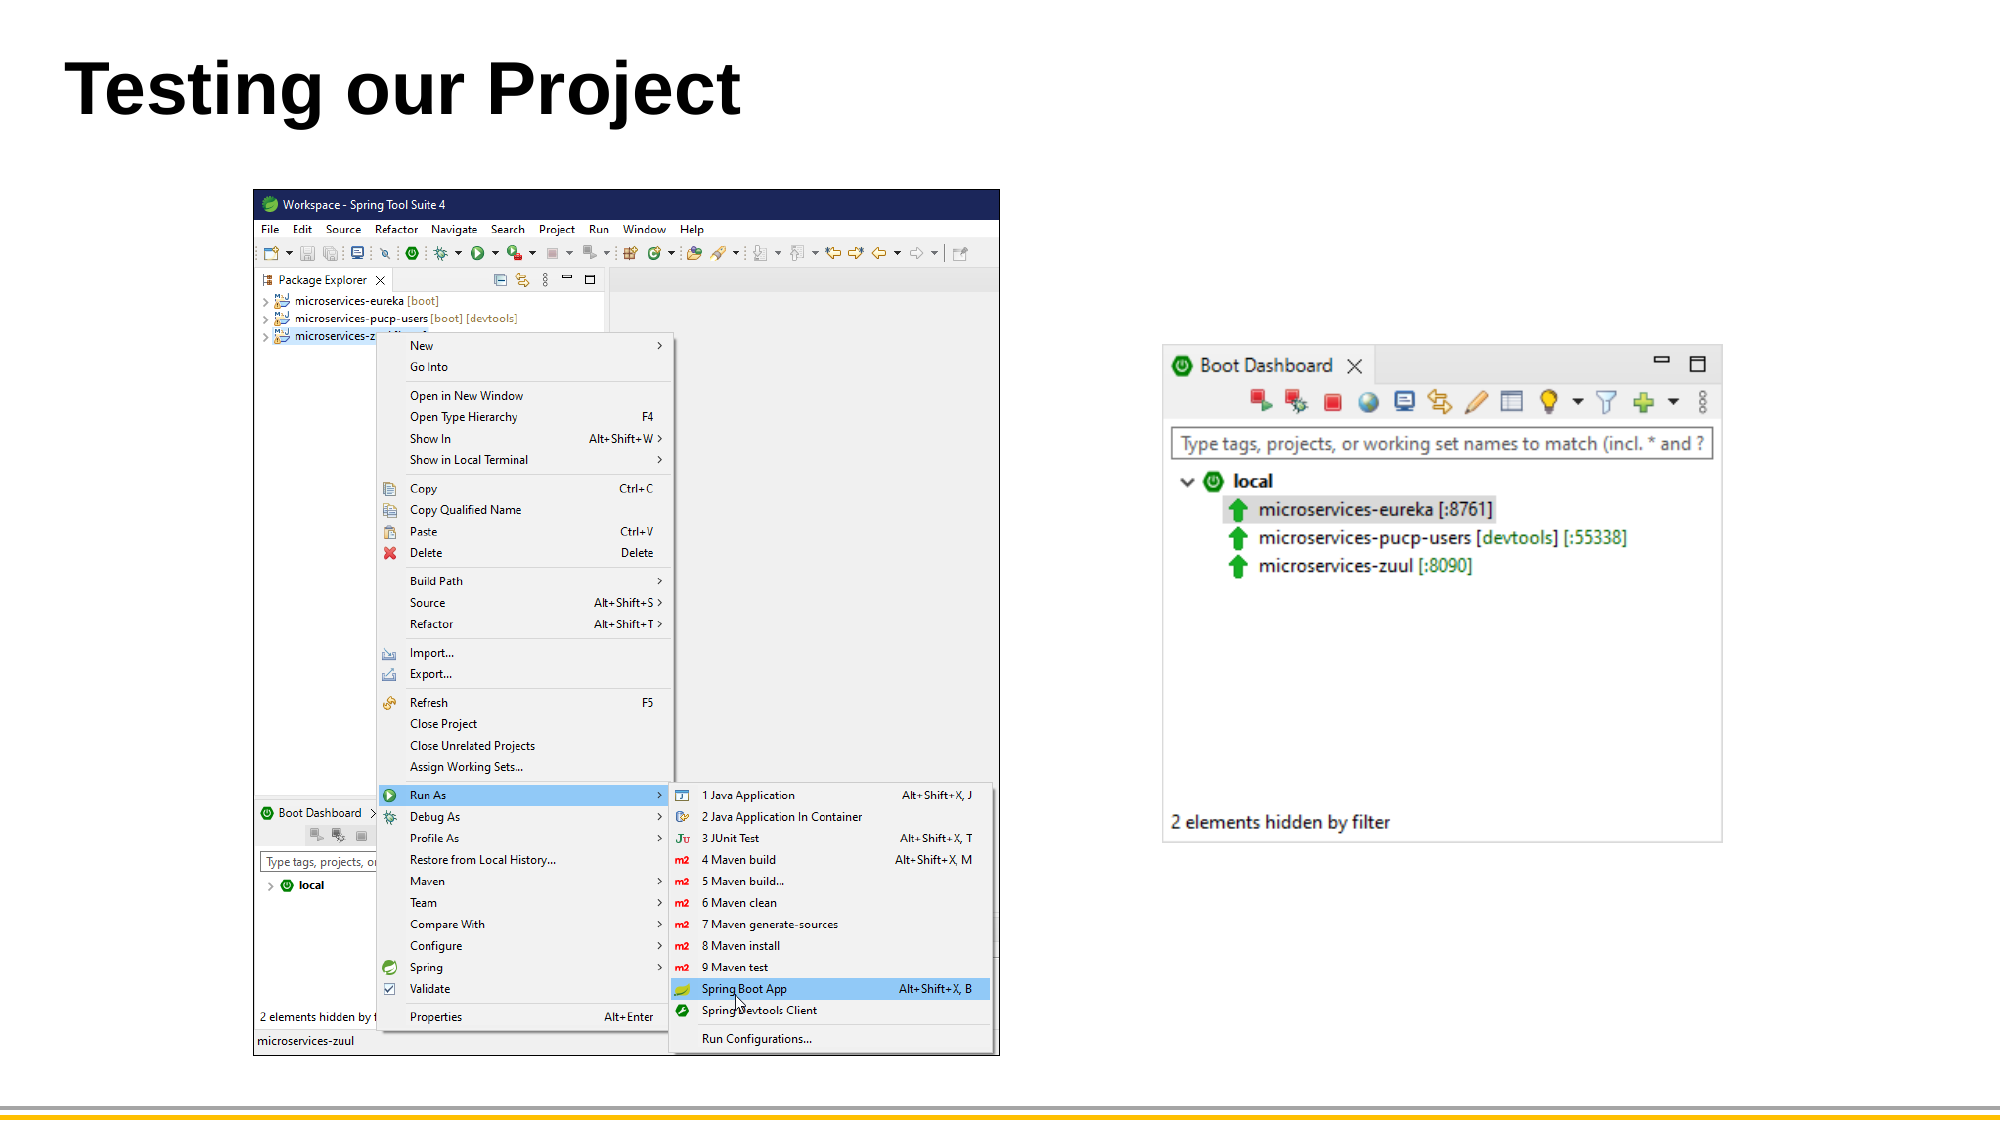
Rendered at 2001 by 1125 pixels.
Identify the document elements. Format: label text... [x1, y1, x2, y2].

picture [1161, 344, 1724, 844]
text_box Testing our Project [49, 32, 1828, 138]
picture [253, 189, 1001, 1056]
